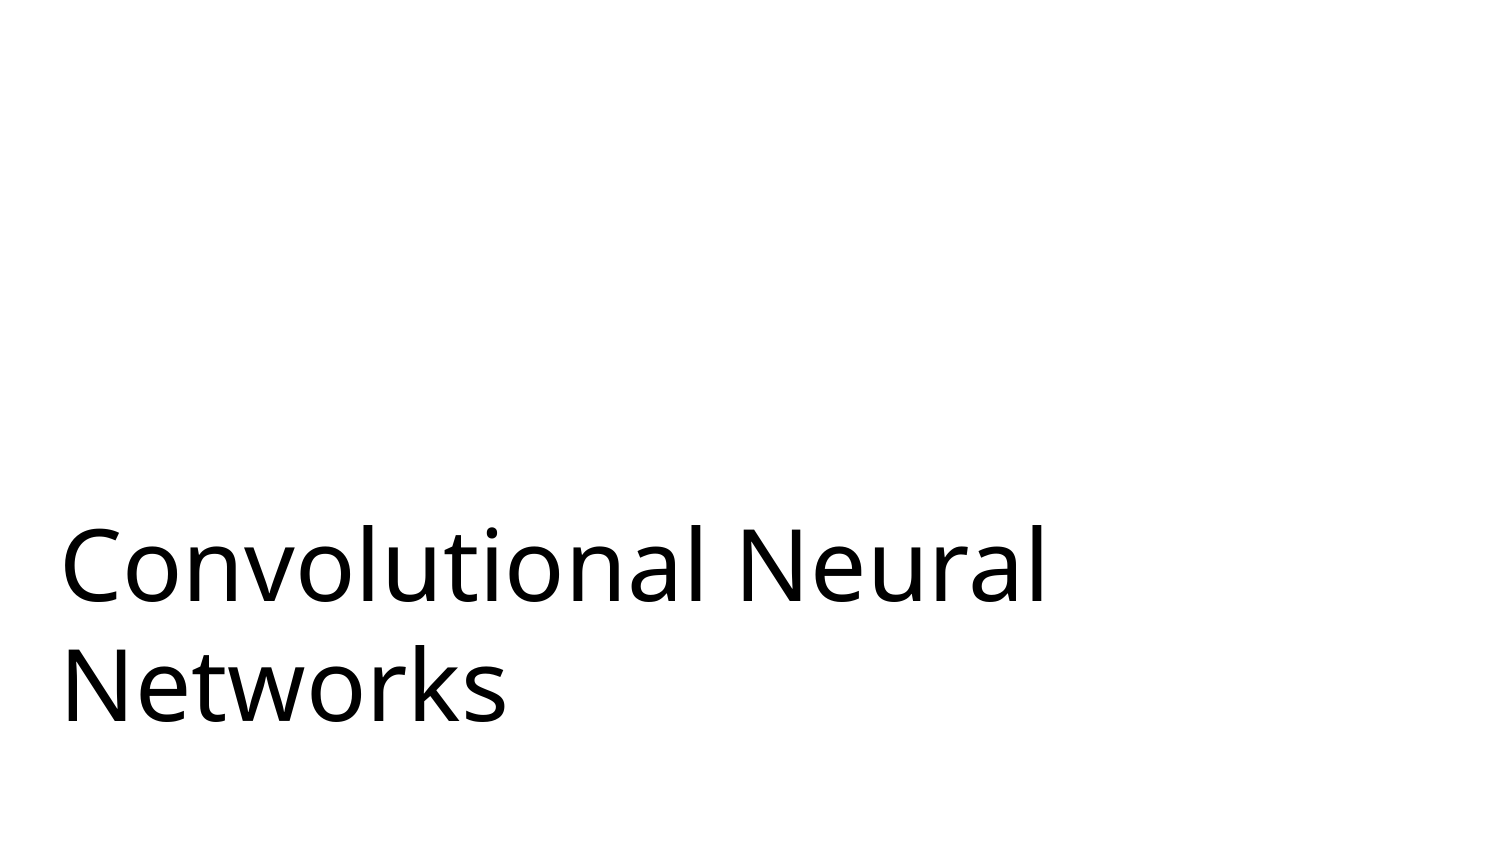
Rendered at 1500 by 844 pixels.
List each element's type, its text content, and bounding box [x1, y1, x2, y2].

text_box Convolutional Neural Networks [44, 486, 1500, 694]
